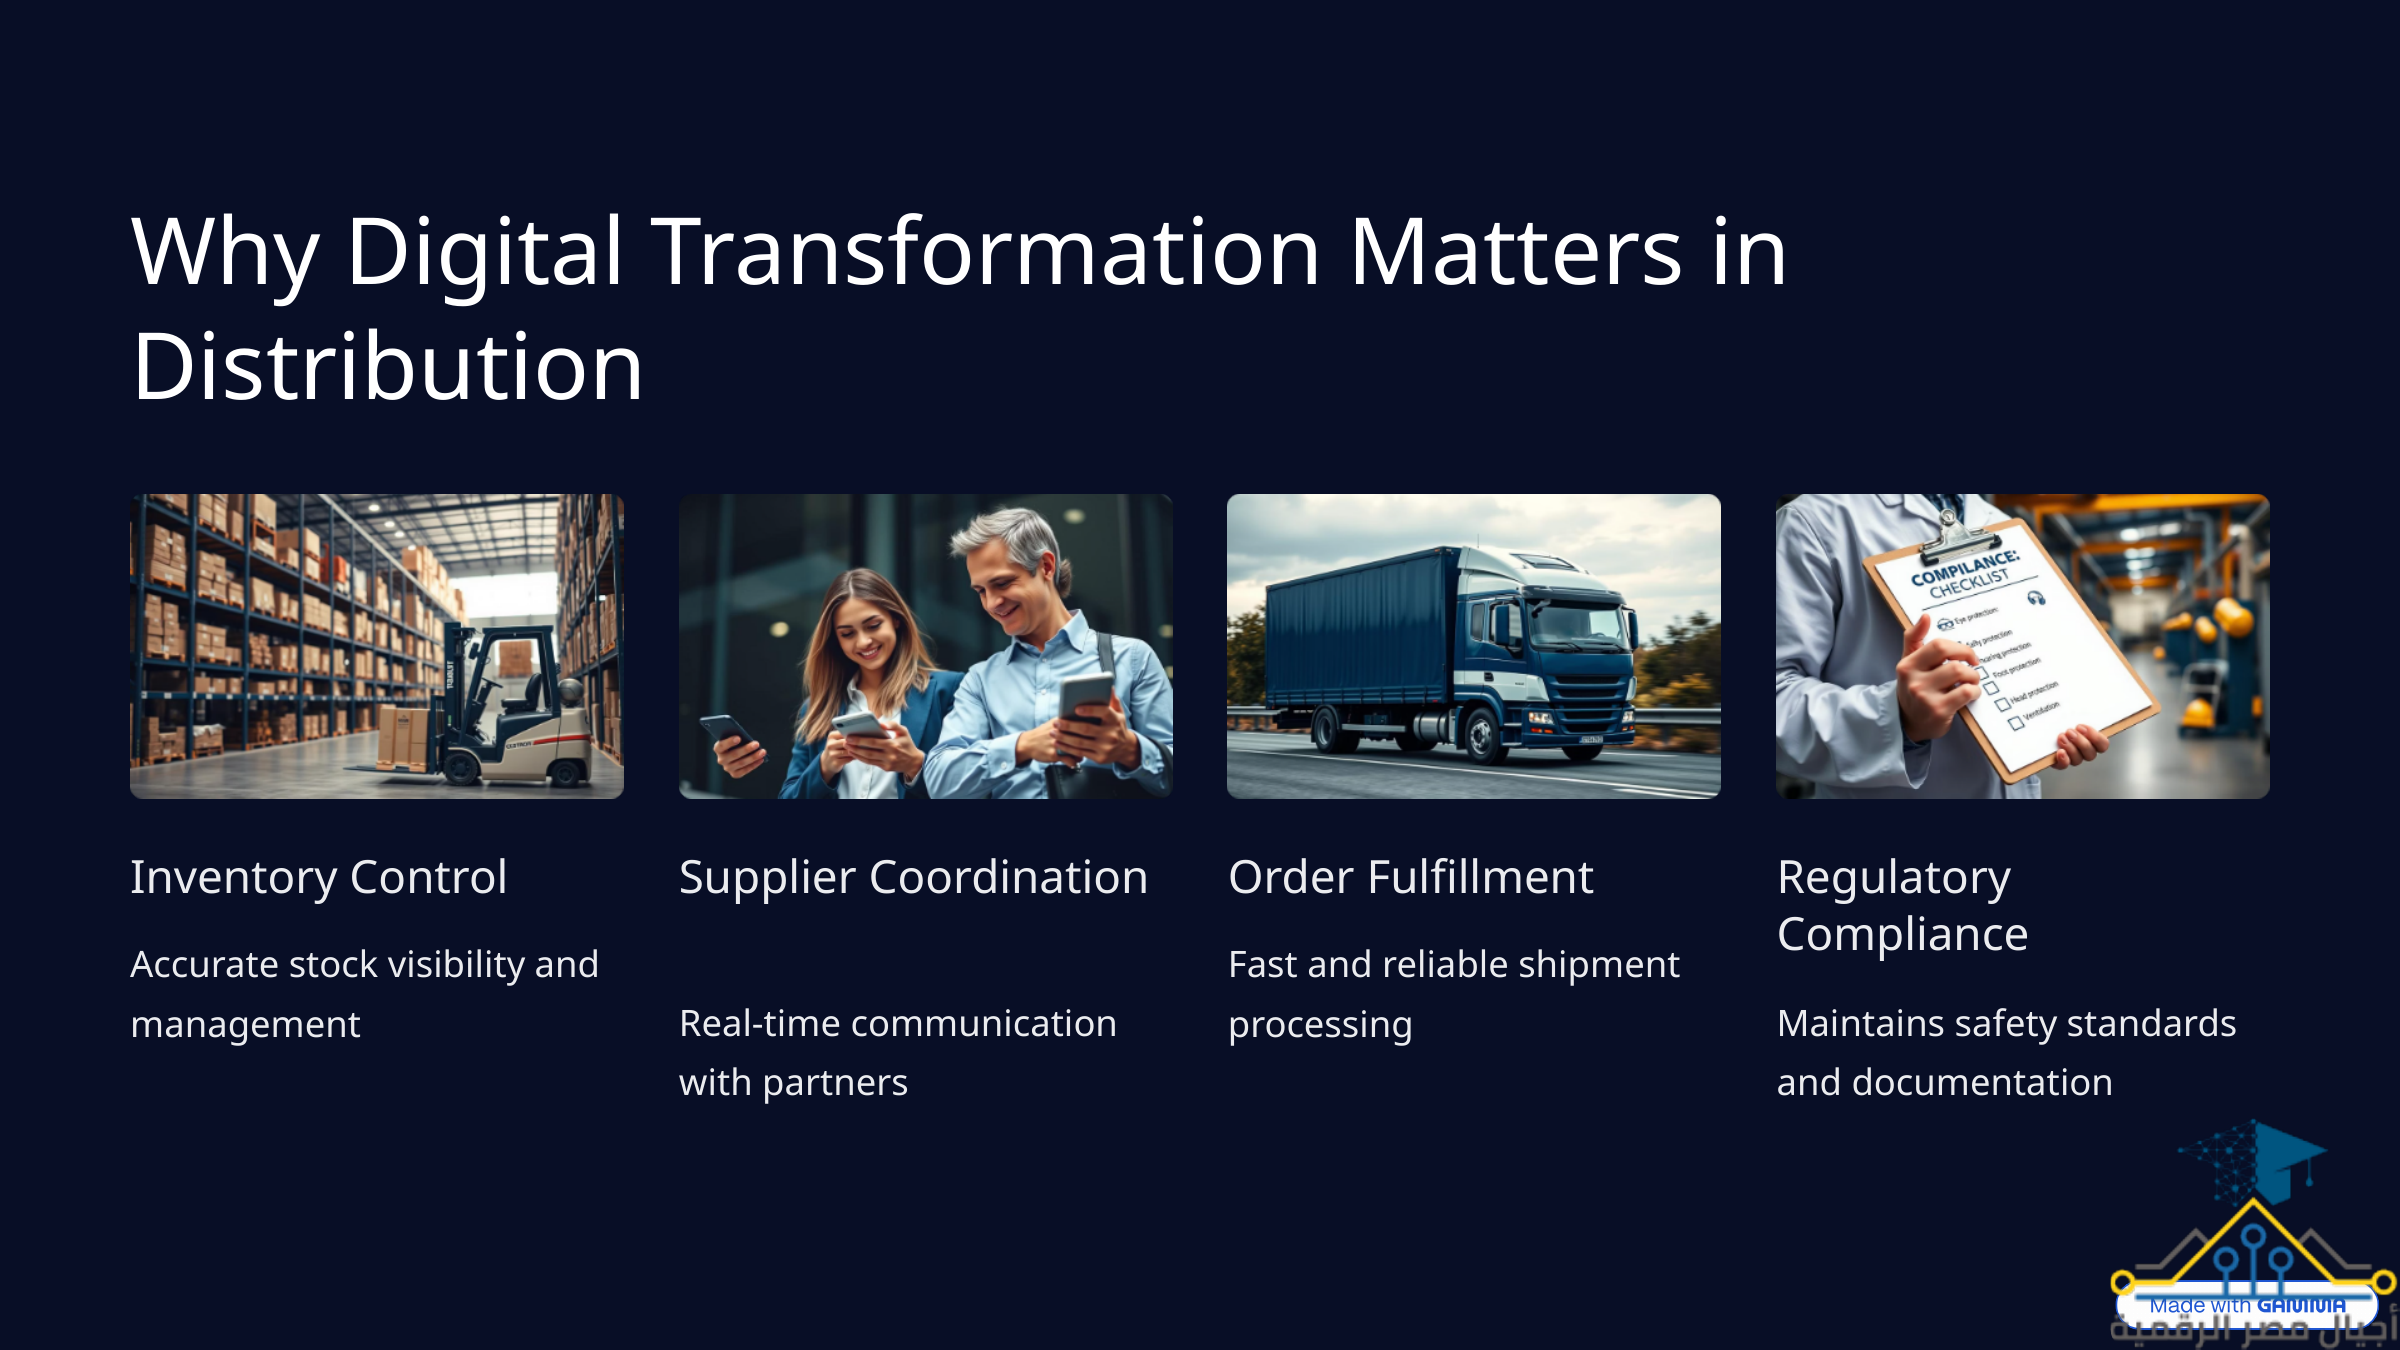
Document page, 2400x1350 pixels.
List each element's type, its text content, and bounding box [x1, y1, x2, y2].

picture [130, 494, 624, 799]
text_box Regulatory Compliance [1776, 845, 2270, 962]
text_box Supplier Coordination [679, 845, 1173, 962]
picture [1776, 494, 2270, 799]
picture [678, 494, 1173, 799]
text_box Maintains safety standards and documentation [1776, 983, 2270, 1163]
picture [2106, 1118, 2400, 1350]
text_box Real-time communication with partners [679, 983, 1173, 1103]
picture [1227, 494, 1721, 799]
text_box Fast and reliable shipment processing [1227, 925, 1721, 1045]
text_box Order Fulfillment [1227, 845, 1693, 904]
text_box Why Digital Transformation Matters in Distribution [130, 187, 2270, 420]
text_box Accurate stock visibility and management [130, 925, 624, 1045]
text_box Inventory Control [130, 845, 596, 904]
